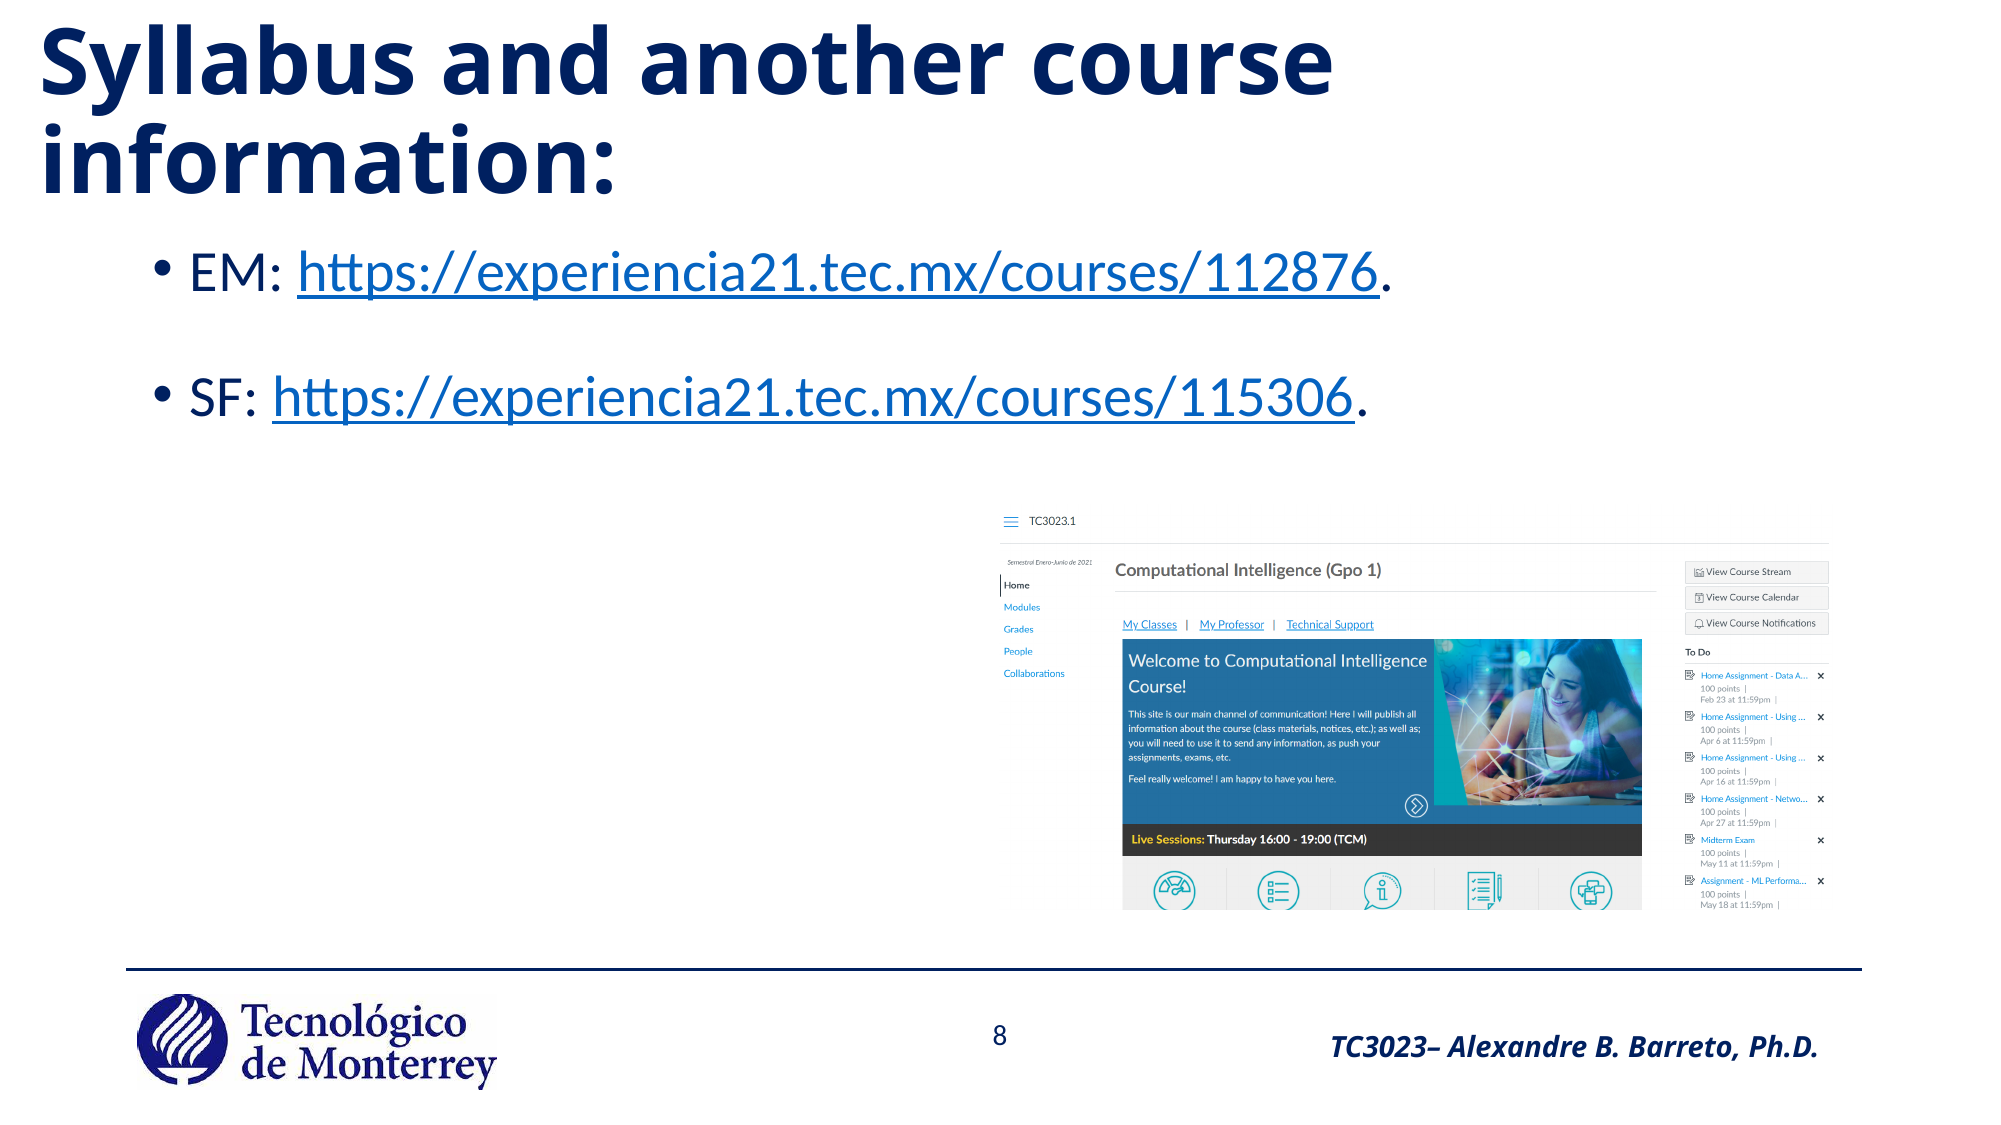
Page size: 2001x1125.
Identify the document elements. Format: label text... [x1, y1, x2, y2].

list EM: https://experiencia21.tec.mx/courses/112876. SF: https://experiencia21.tec.mx/courses/115306. [137, 190, 1863, 963]
picture [999, 504, 1833, 910]
picture [137, 994, 497, 1090]
title Syllabus and another course information: [24, 38, 1750, 191]
